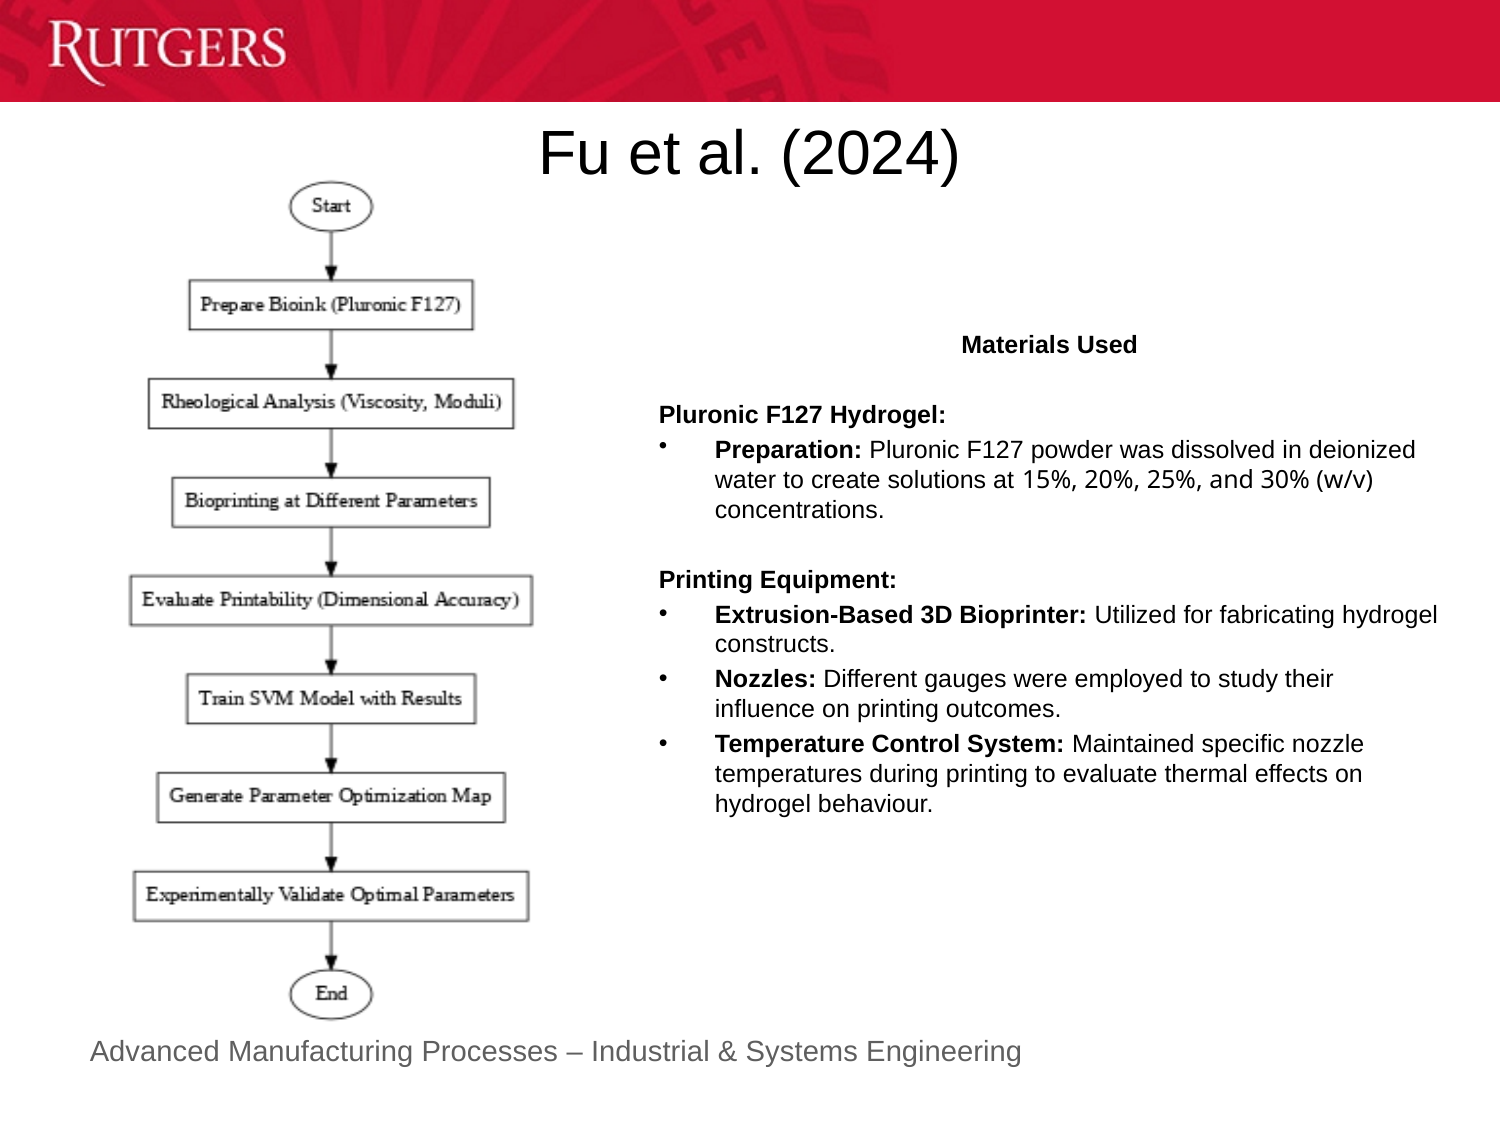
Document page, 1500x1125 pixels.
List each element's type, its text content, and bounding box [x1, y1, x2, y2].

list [124, 177, 538, 1026]
list Materials Used Pluronic F127 Hydrogel: Preparation: Pluronic F127 powder was dissolved in deionized water to create solutions at 15%, 20%, 25%, and 30% (w/v) concentrations. Printing Equipment: Extrusion-Based 3D Bioprinter: Utilized for fabricating hydrogel constructs. Nozzles: Different gauges were employed to study their influence on printing outcomes. Temperature Control System: Maintained specific nozzle temperatures during printing to evaluate thermal effects on hydrogel behaviour. [643, 320, 1457, 1022]
picture [0, 0, 1500, 102]
title Fu et al. (2024) [74, 112, 1426, 188]
